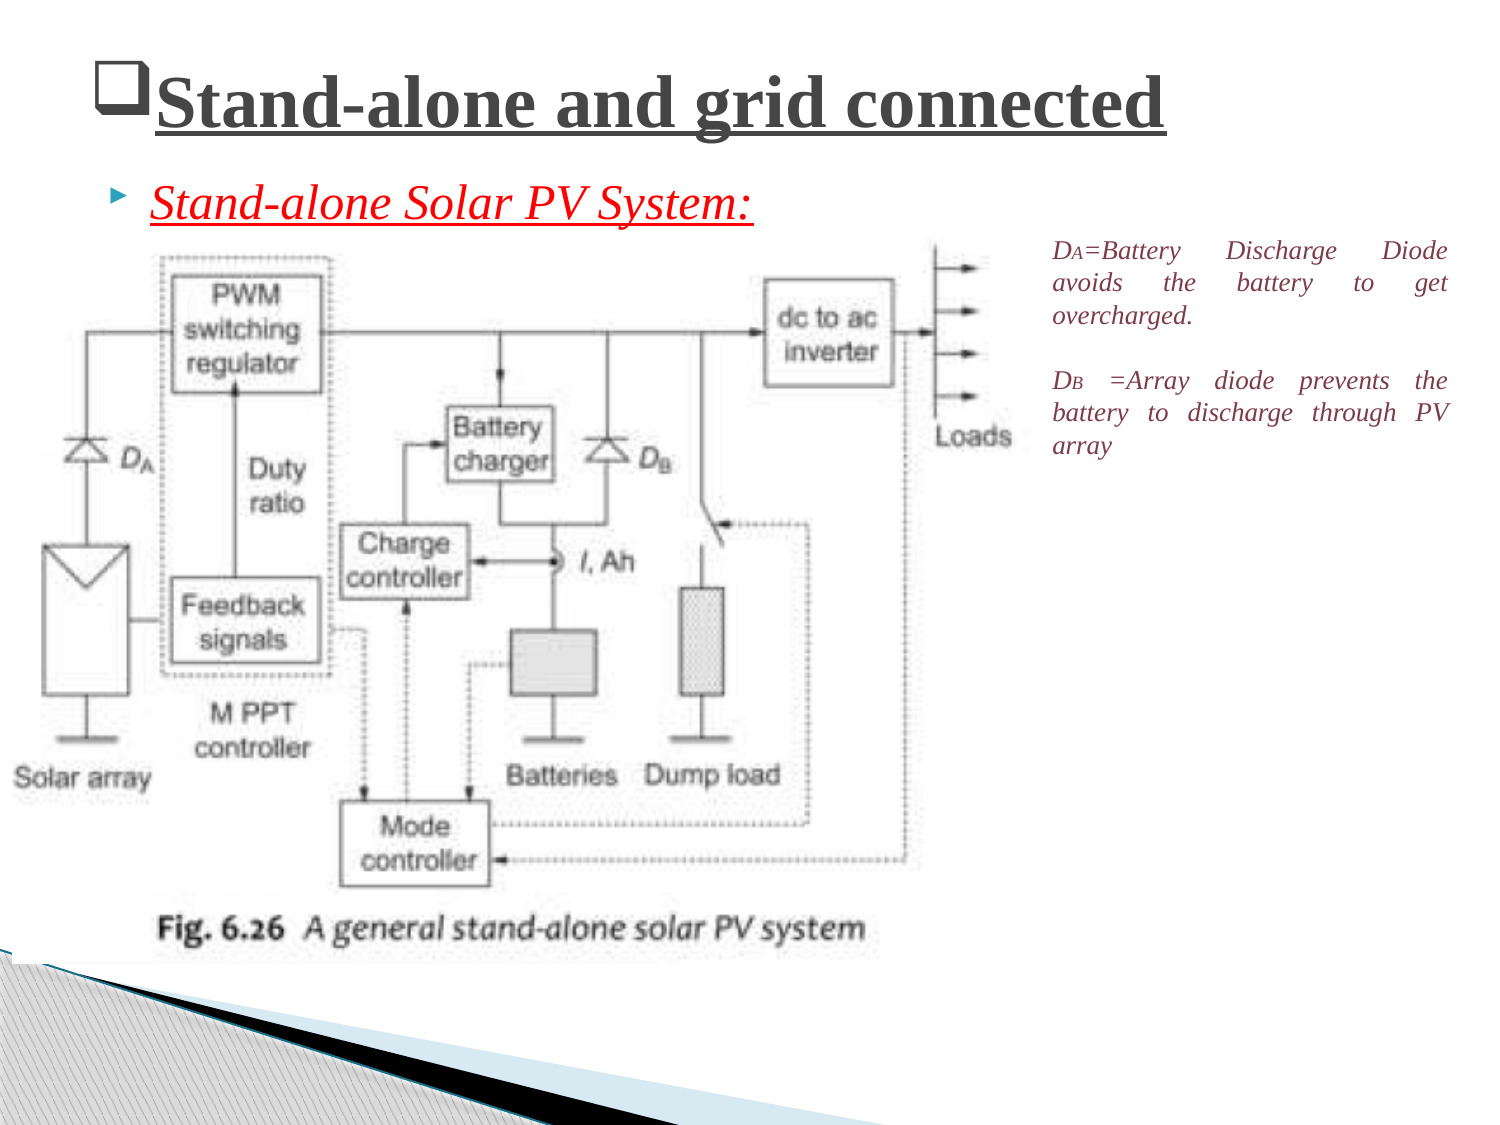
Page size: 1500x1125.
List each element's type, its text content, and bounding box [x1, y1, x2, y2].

list Stand-alone Solar PV System: [75, 162, 1425, 244]
list Stand-alone Solar PV System: [75, 468, 1425, 1000]
picture [12, 237, 1034, 964]
text_box DA=Battery Discharge Diode avoids the battery to get overcharged. DB =Array diode prevents the battery to discharge through PV array [1037, 224, 1463, 468]
title Stand-alone and grid connected [75, 45, 1425, 150]
